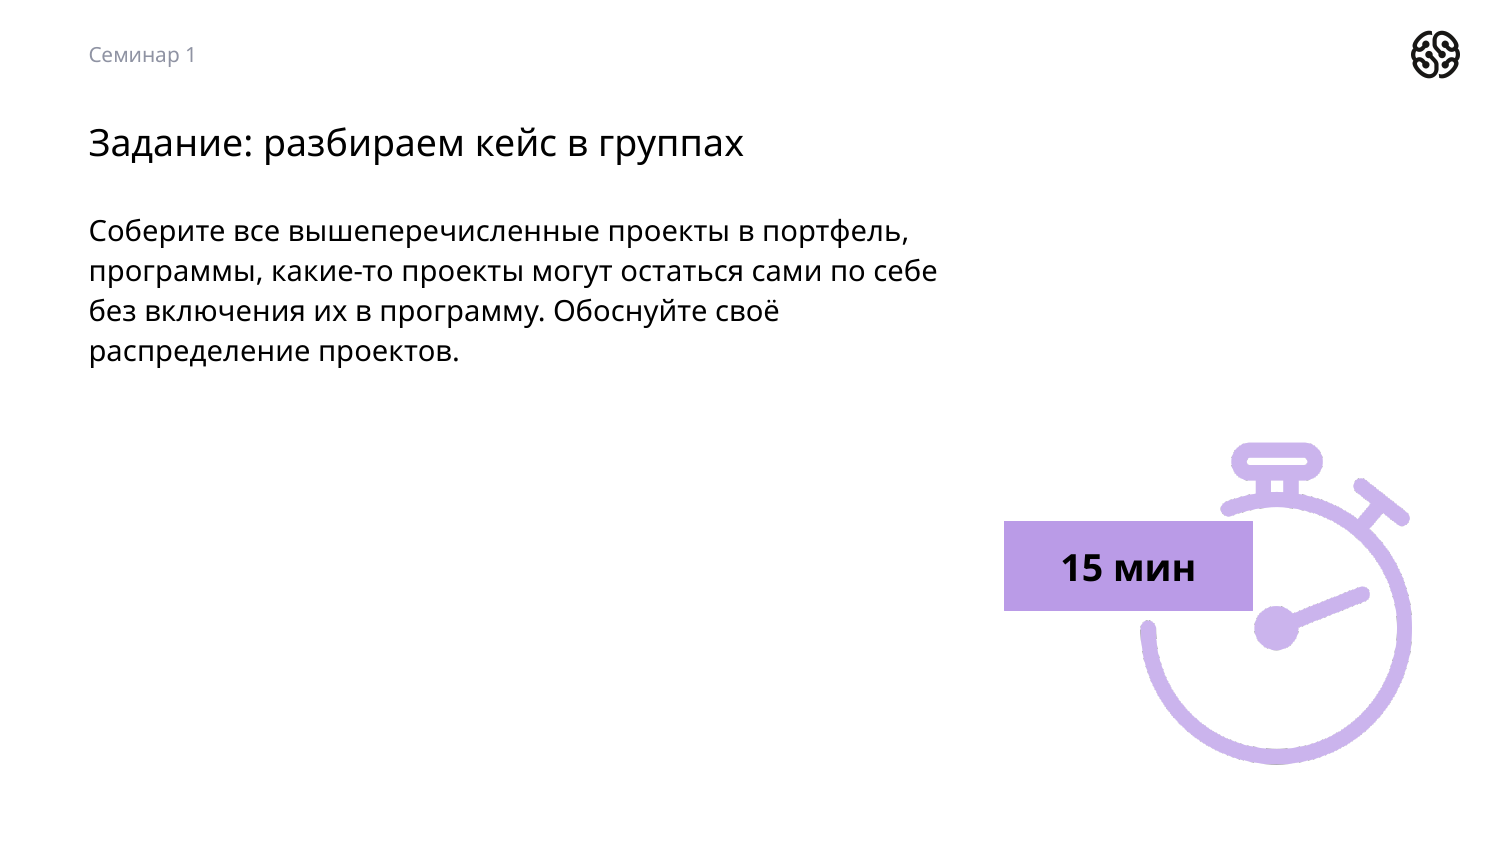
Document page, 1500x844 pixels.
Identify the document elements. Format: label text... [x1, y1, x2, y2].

text_box 15 мин [1004, 521, 1081, 611]
subtitle Семинар 1 [88, 24, 1066, 84]
picture [1086, 442, 1412, 768]
picture [1412, 30, 1460, 79]
title Задание: разбираем кейс в группах [88, 22, 1412, 165]
subtitle Соберите все вышеперечисленные проекты в портфель, программы, какие-то проекты могут остаться сами по себе без включения их в программу. Обоснуйте своё распределение проектов. [88, 206, 954, 473]
